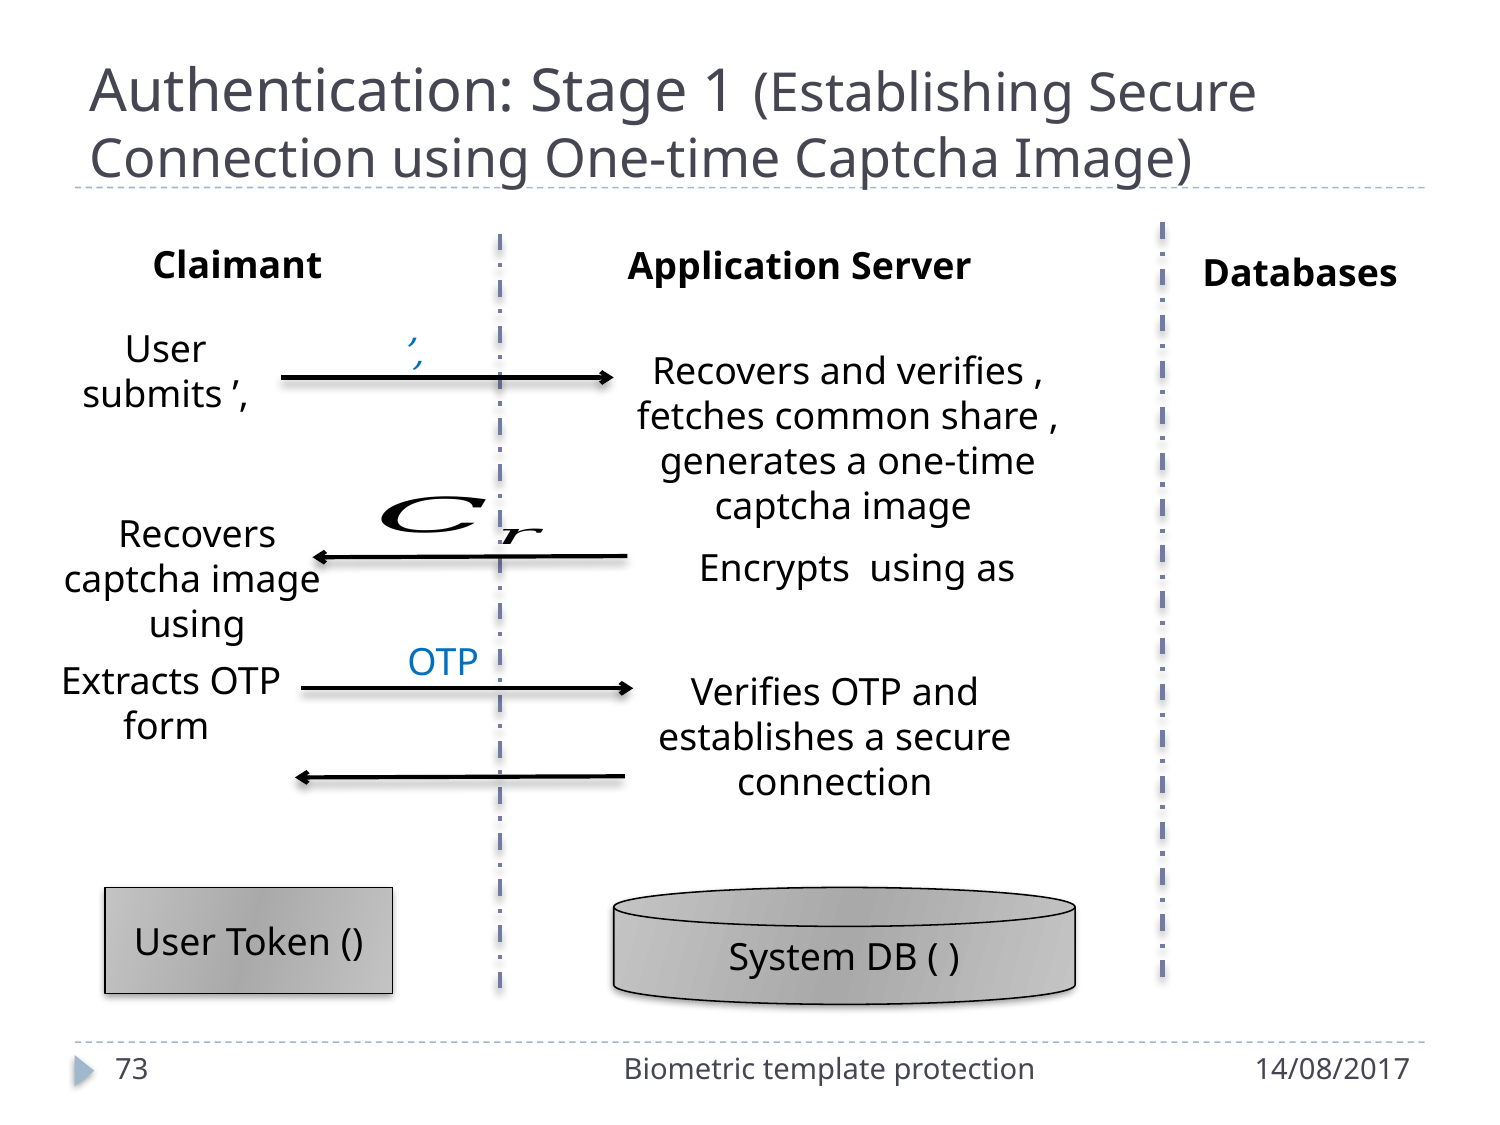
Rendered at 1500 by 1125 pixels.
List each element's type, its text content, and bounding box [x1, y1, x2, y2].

text_box OTP [392, 630, 494, 688]
text_box Claimant [137, 233, 388, 294]
footer Biometric template protection [475, 1042, 1051, 1103]
text_box Verifies OTP and establishes a secure connection [622, 661, 1048, 811]
text_box Databases [1187, 241, 1438, 302]
slide_number 73 [100, 1042, 426, 1103]
title Authentication: Stage 1 (Establishing Secure Connection using One-time Captcha Image) [75, 45, 1425, 196]
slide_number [1051, 1042, 1426, 1103]
